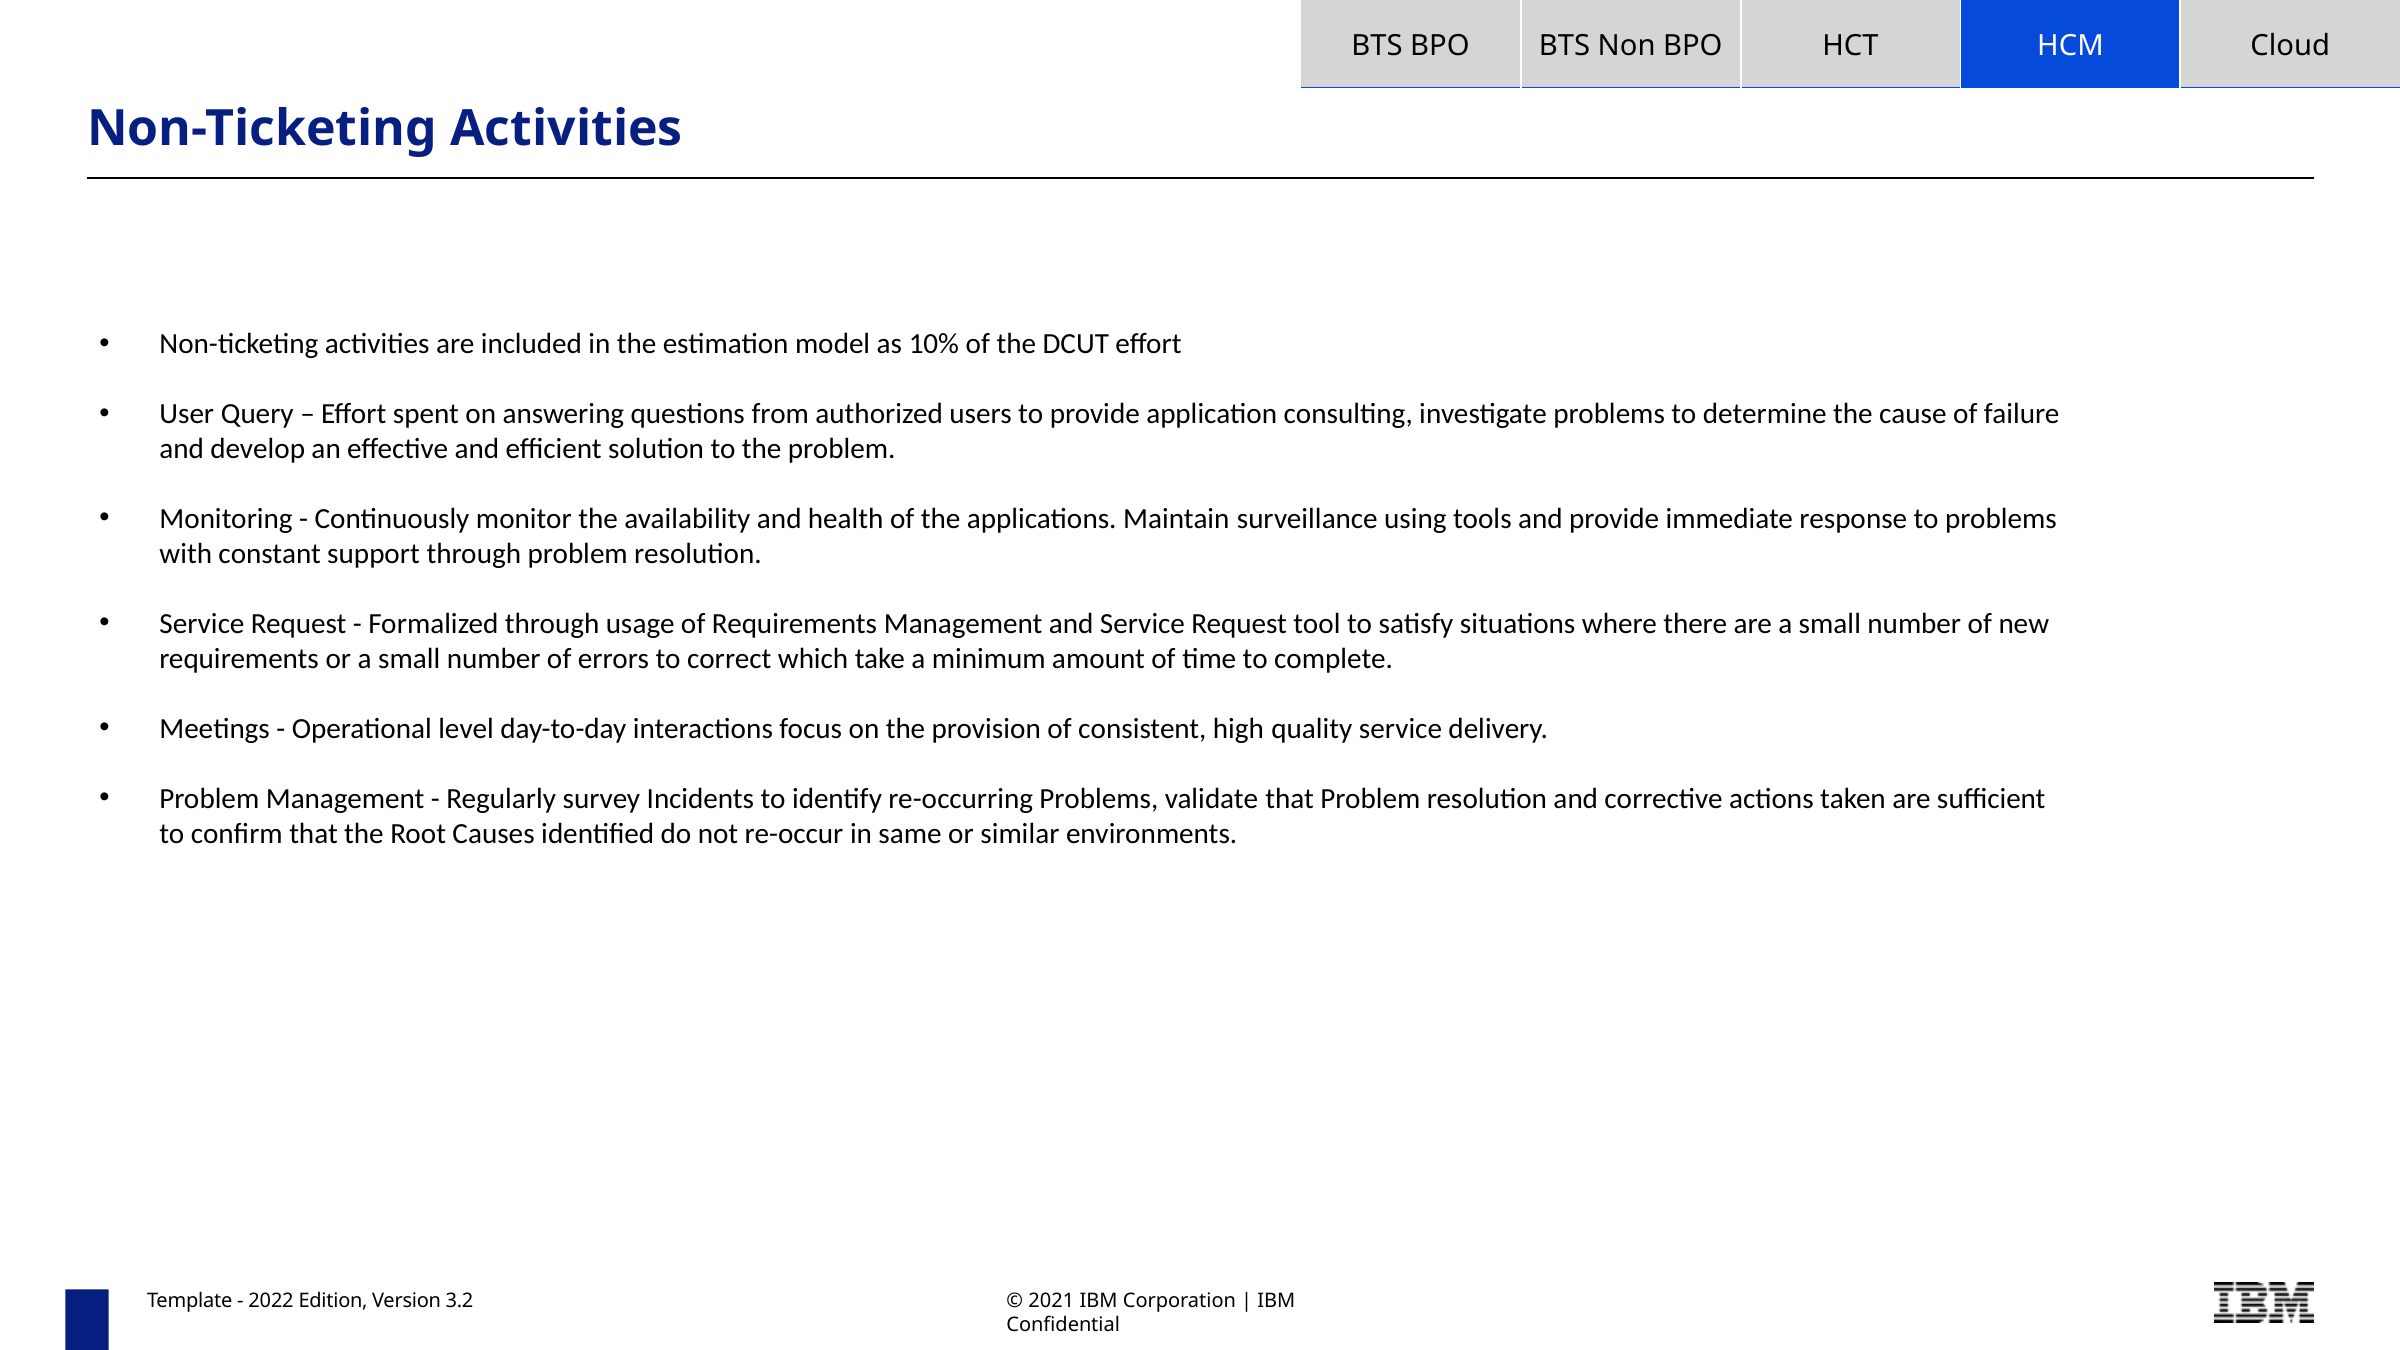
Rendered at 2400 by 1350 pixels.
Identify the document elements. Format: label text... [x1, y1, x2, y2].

text_box Non-ticketing activities are included in the estimation model as 10% of the DCUT effort User Query – Effort spent on answering questions from authorized users to provide application consulting, investigate problems to determine the cause of failure and develop an effective and efficient solution to the problem. Monitoring - Continuously monitor the availability and health of the applications. Maintain surveillance using tools and provide immediate response to problems with constant support through problem resolution. Service Request - Formalized through usage of Requirements Management and Service Request tool to satisfy situations where there are a small number of new requirements or a small number of errors to correct which take a minimum amount of time to complete. Meetings - Operational level day-to-day interactions focus on the provision of consistent, high quality service delivery. Problem Management - Regularly survey Incidents to identify re-occurring Problems, validate that Problem resolution and corrective actions taken are sufficient to confirm that the Root Causes identified do not re-occur in same or similar environments. [84, 247, 2078, 857]
title Non-Ticketing Activities [84, 93, 1625, 247]
table_header BTS BPO [1301, 0, 1520, 87]
table_header Cloud [2181, 0, 2400, 87]
table_header BTS Non BPO [1522, 0, 1740, 87]
footer © 2021 IBM Corporation | IBM Confidential [1003, 1287, 1397, 1312]
slide_number Template - 2022 Edition, Version 3.2 [144, 1287, 495, 1312]
picture [2214, 1282, 2314, 1323]
table_header HCM [1961, 0, 2179, 87]
table_header HCT [1742, 0, 1960, 87]
